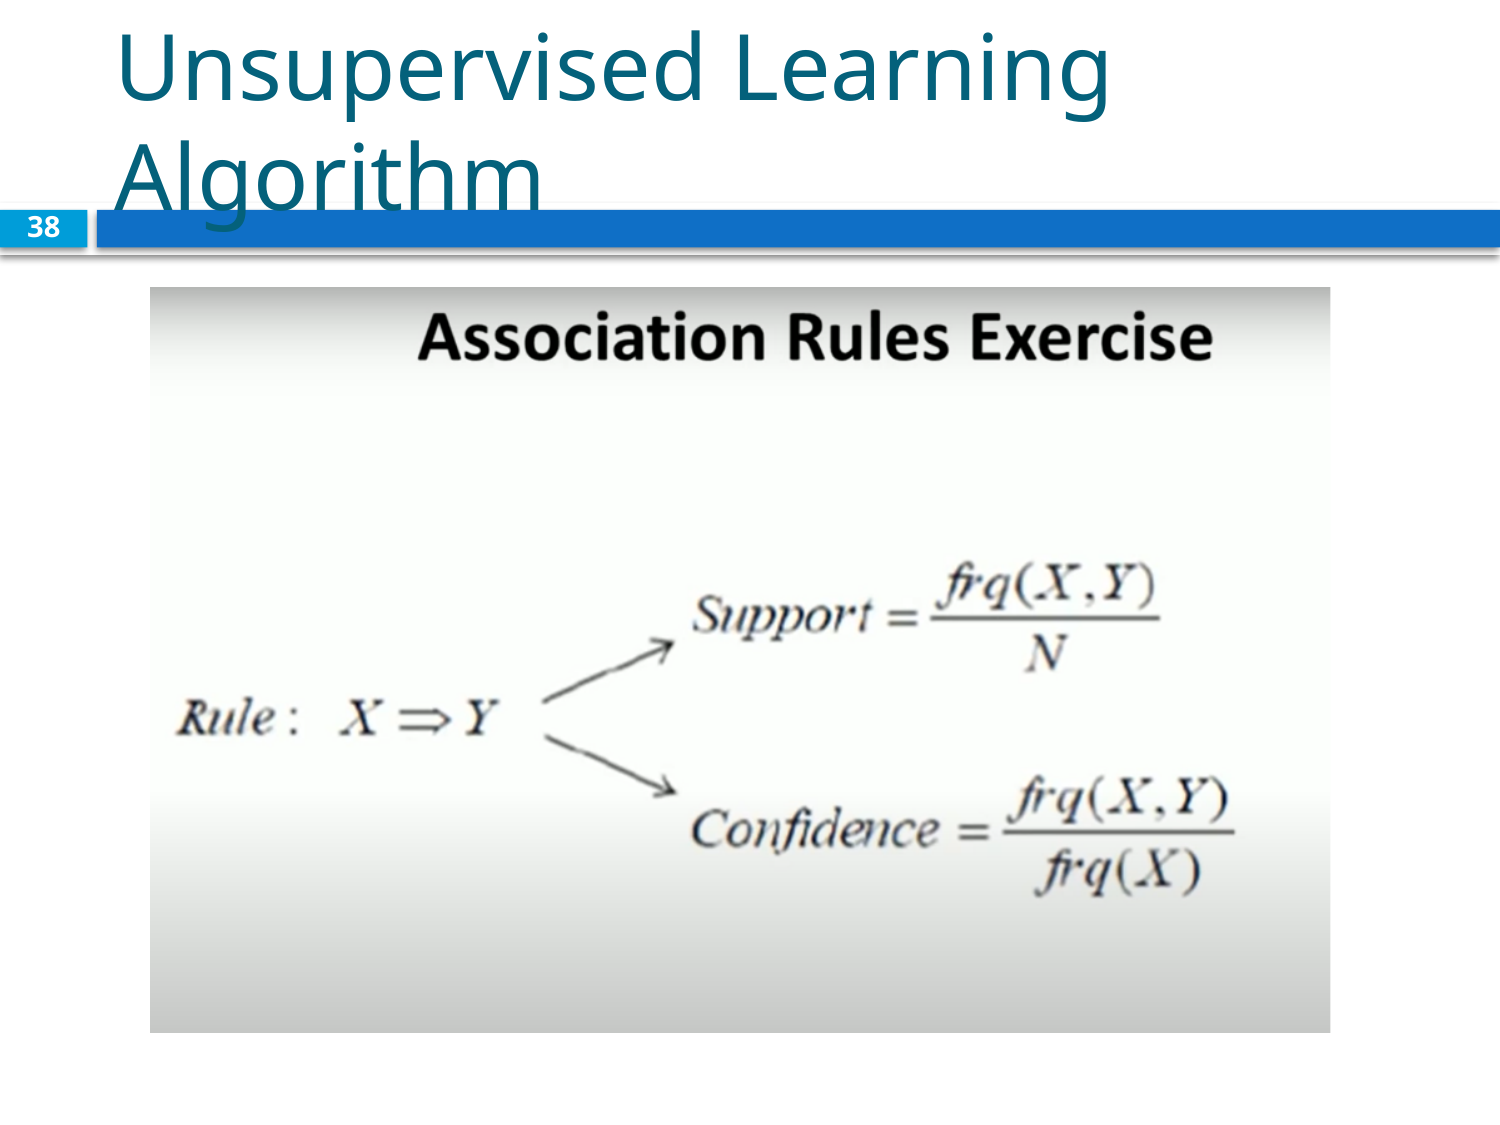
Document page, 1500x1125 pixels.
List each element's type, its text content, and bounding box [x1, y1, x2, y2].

slide_number 38 [0, 208, 88, 249]
title Unsupervised Learning Algorithm [99, 37, 1438, 201]
picture [149, 287, 1331, 1034]
